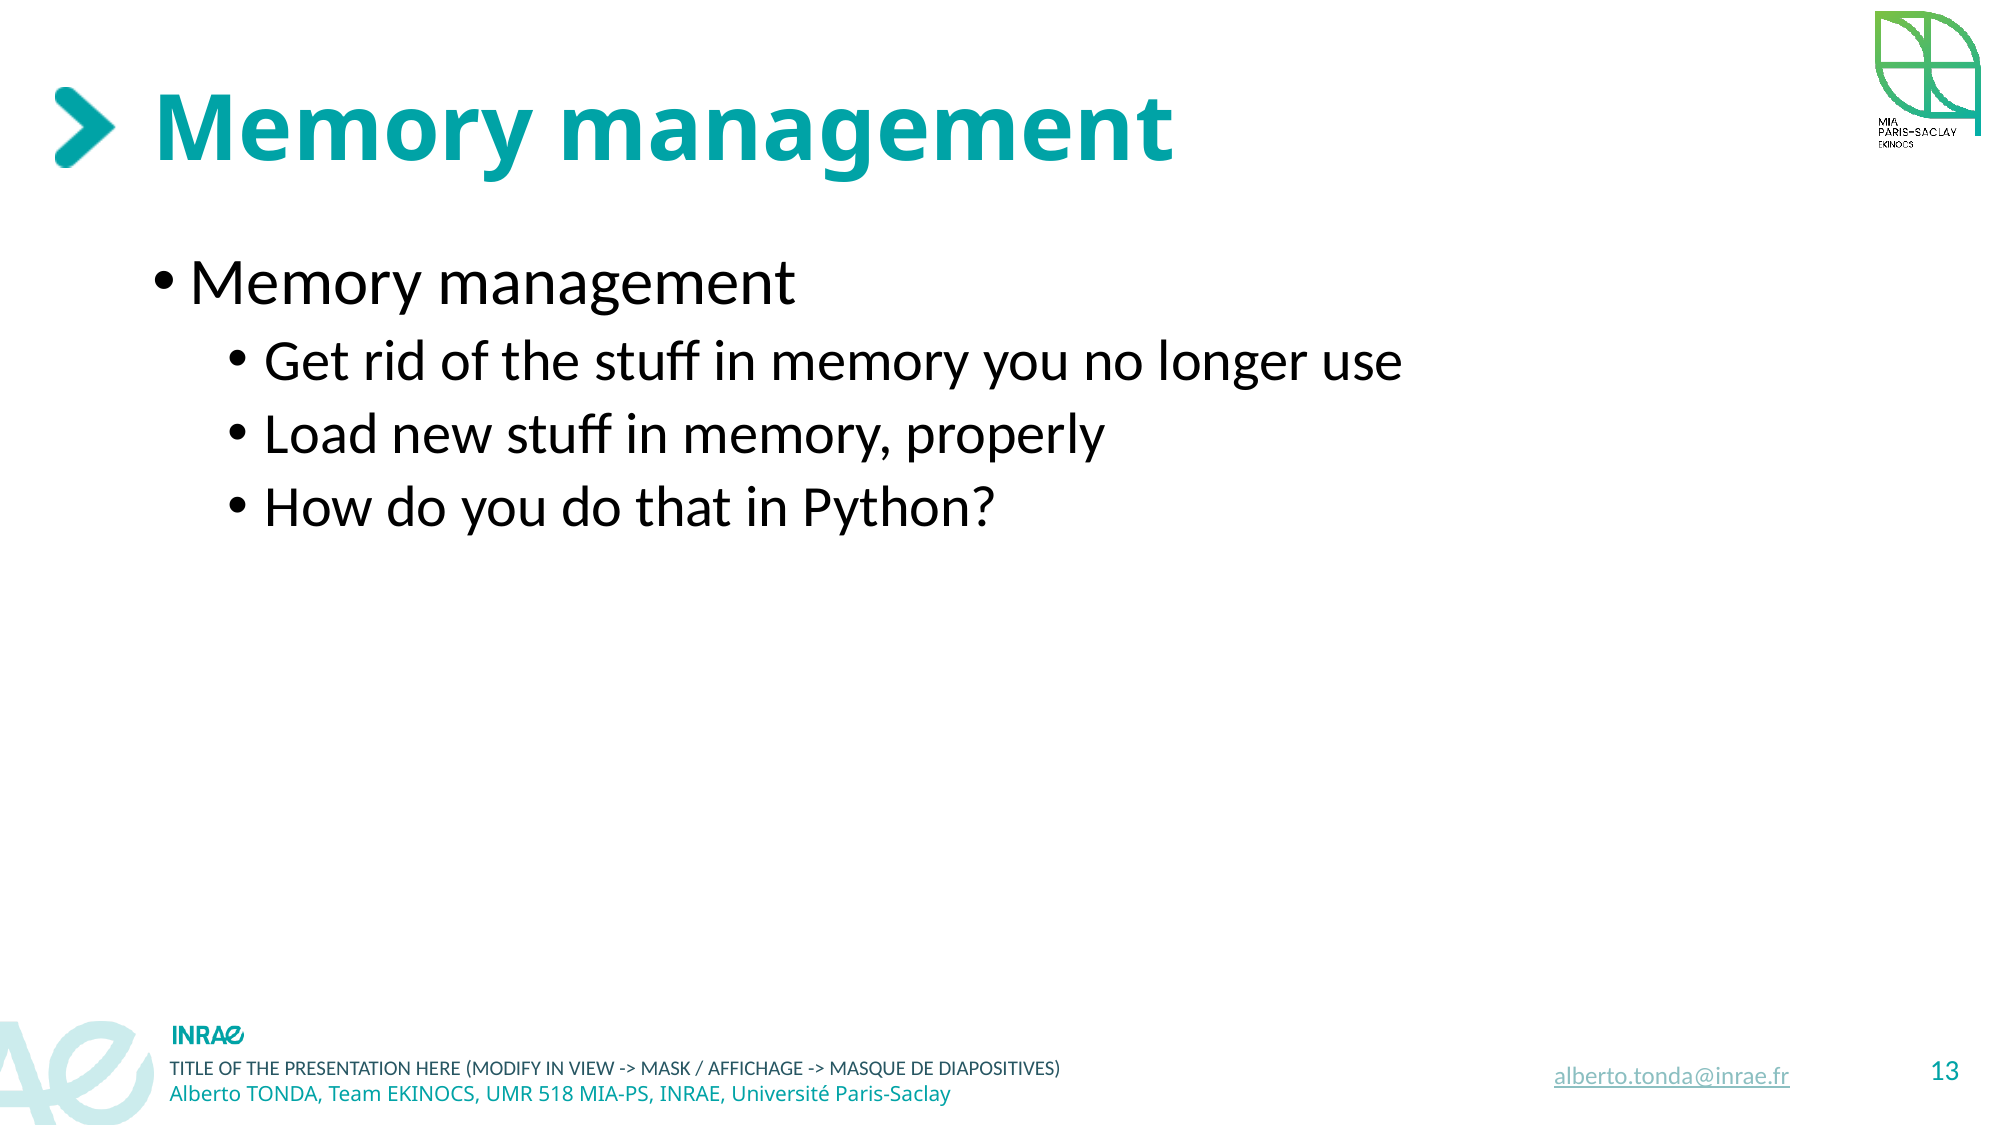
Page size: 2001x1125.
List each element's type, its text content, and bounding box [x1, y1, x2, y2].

title Memory management [137, 59, 1863, 203]
slide_number 13 [1820, 1043, 1975, 1104]
picture [0, 1014, 277, 1125]
picture [55, 87, 118, 168]
footer alberto.tonda@inrae.fr [1129, 1044, 1805, 1105]
list Memory management Get rid of the stuff in memory you no longer use Load new stuff in memory, properly How do you do that in Python? [137, 239, 1863, 1014]
picture [1855, 0, 2000, 168]
